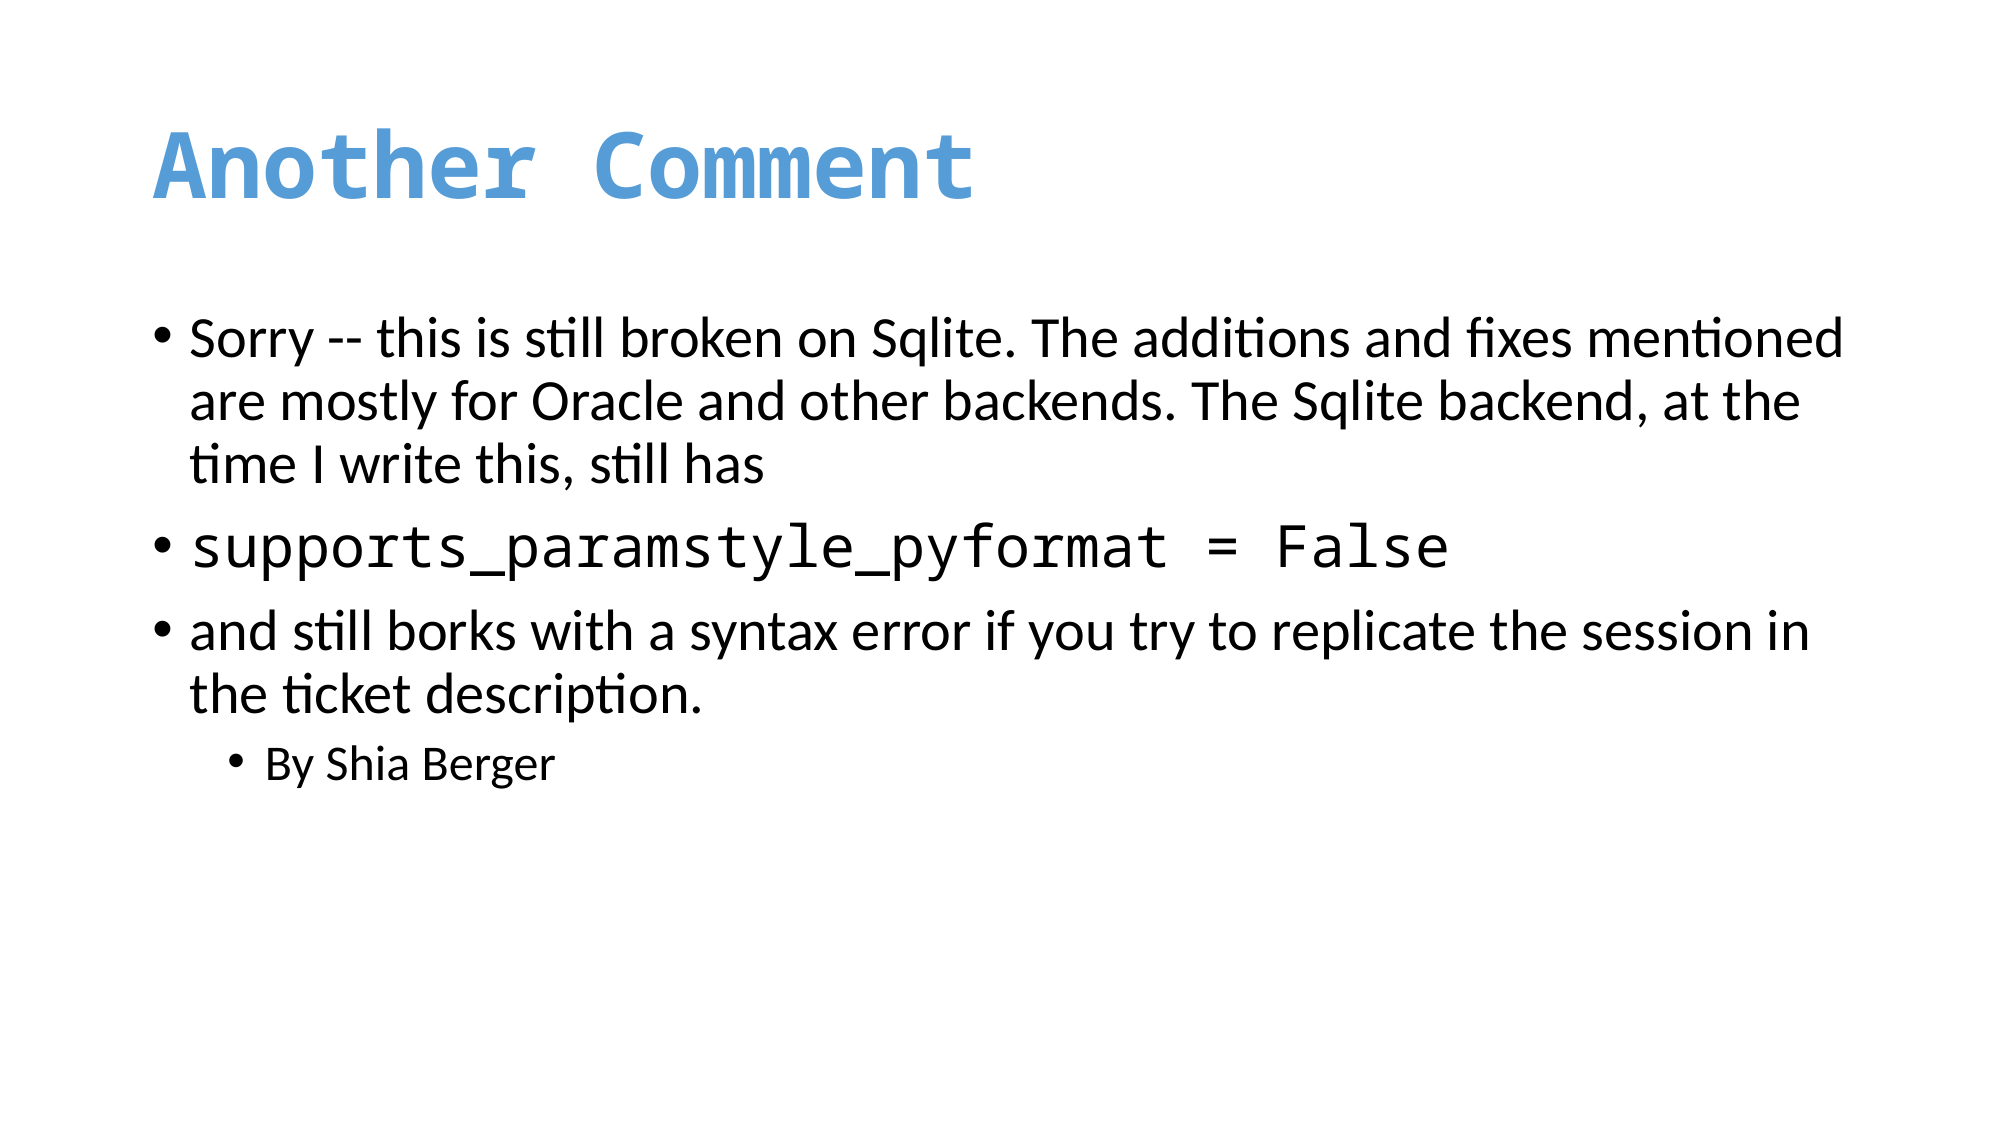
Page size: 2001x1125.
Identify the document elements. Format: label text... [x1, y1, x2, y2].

list Sorry -- this is still broken on Sqlite. The additions and fixes mentioned are mostly for Oracle and other backends. The Sqlite backend, at the time I write this, still has supports_paramstyle_pyformat = False and still borks with a syntax error if you try to replicate the session in the ticket description. By Shia Berger [137, 299, 1863, 1014]
title Another Comment [137, 59, 1863, 278]
